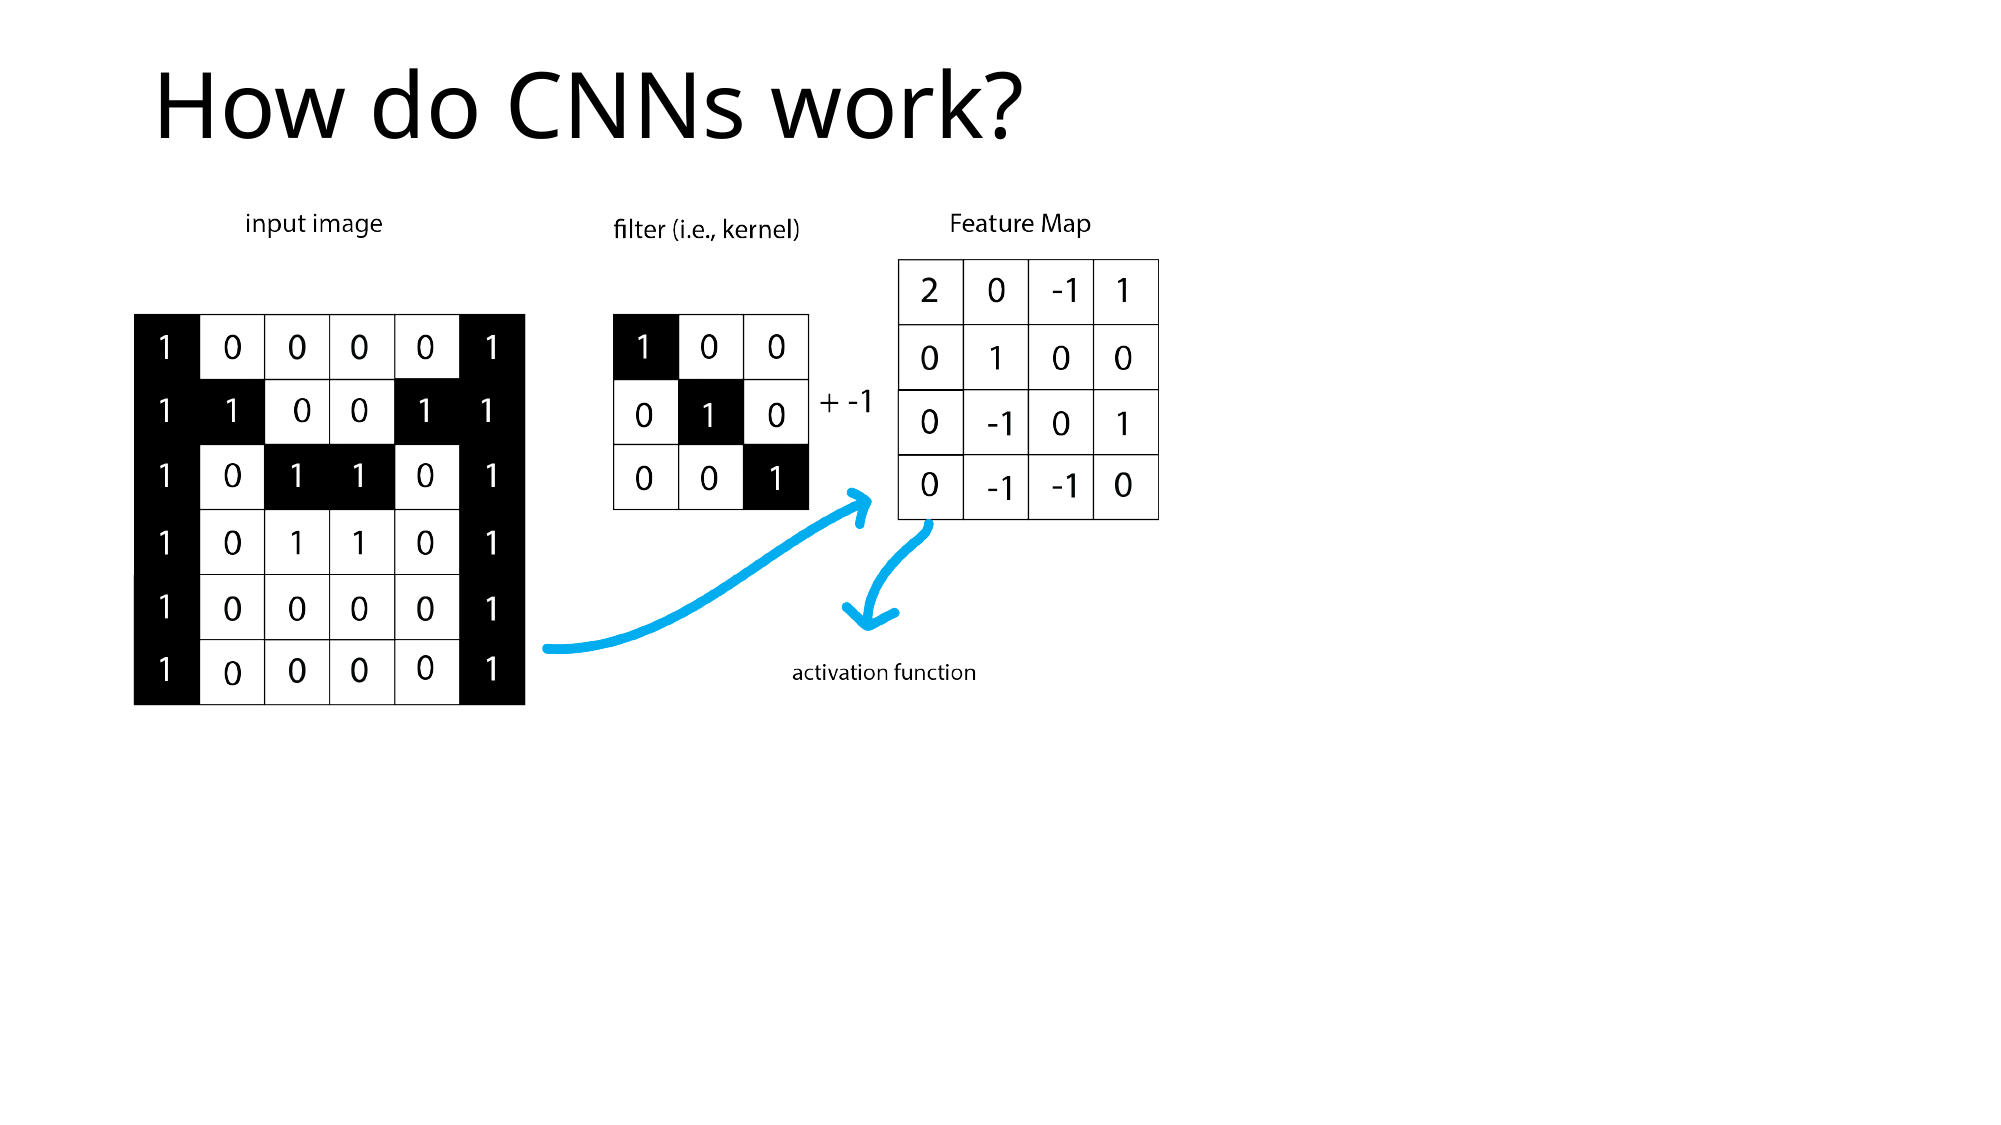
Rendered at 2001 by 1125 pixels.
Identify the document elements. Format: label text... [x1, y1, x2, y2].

title How do CNNs work? [137, 0, 1863, 218]
picture [131, 209, 1386, 1102]
